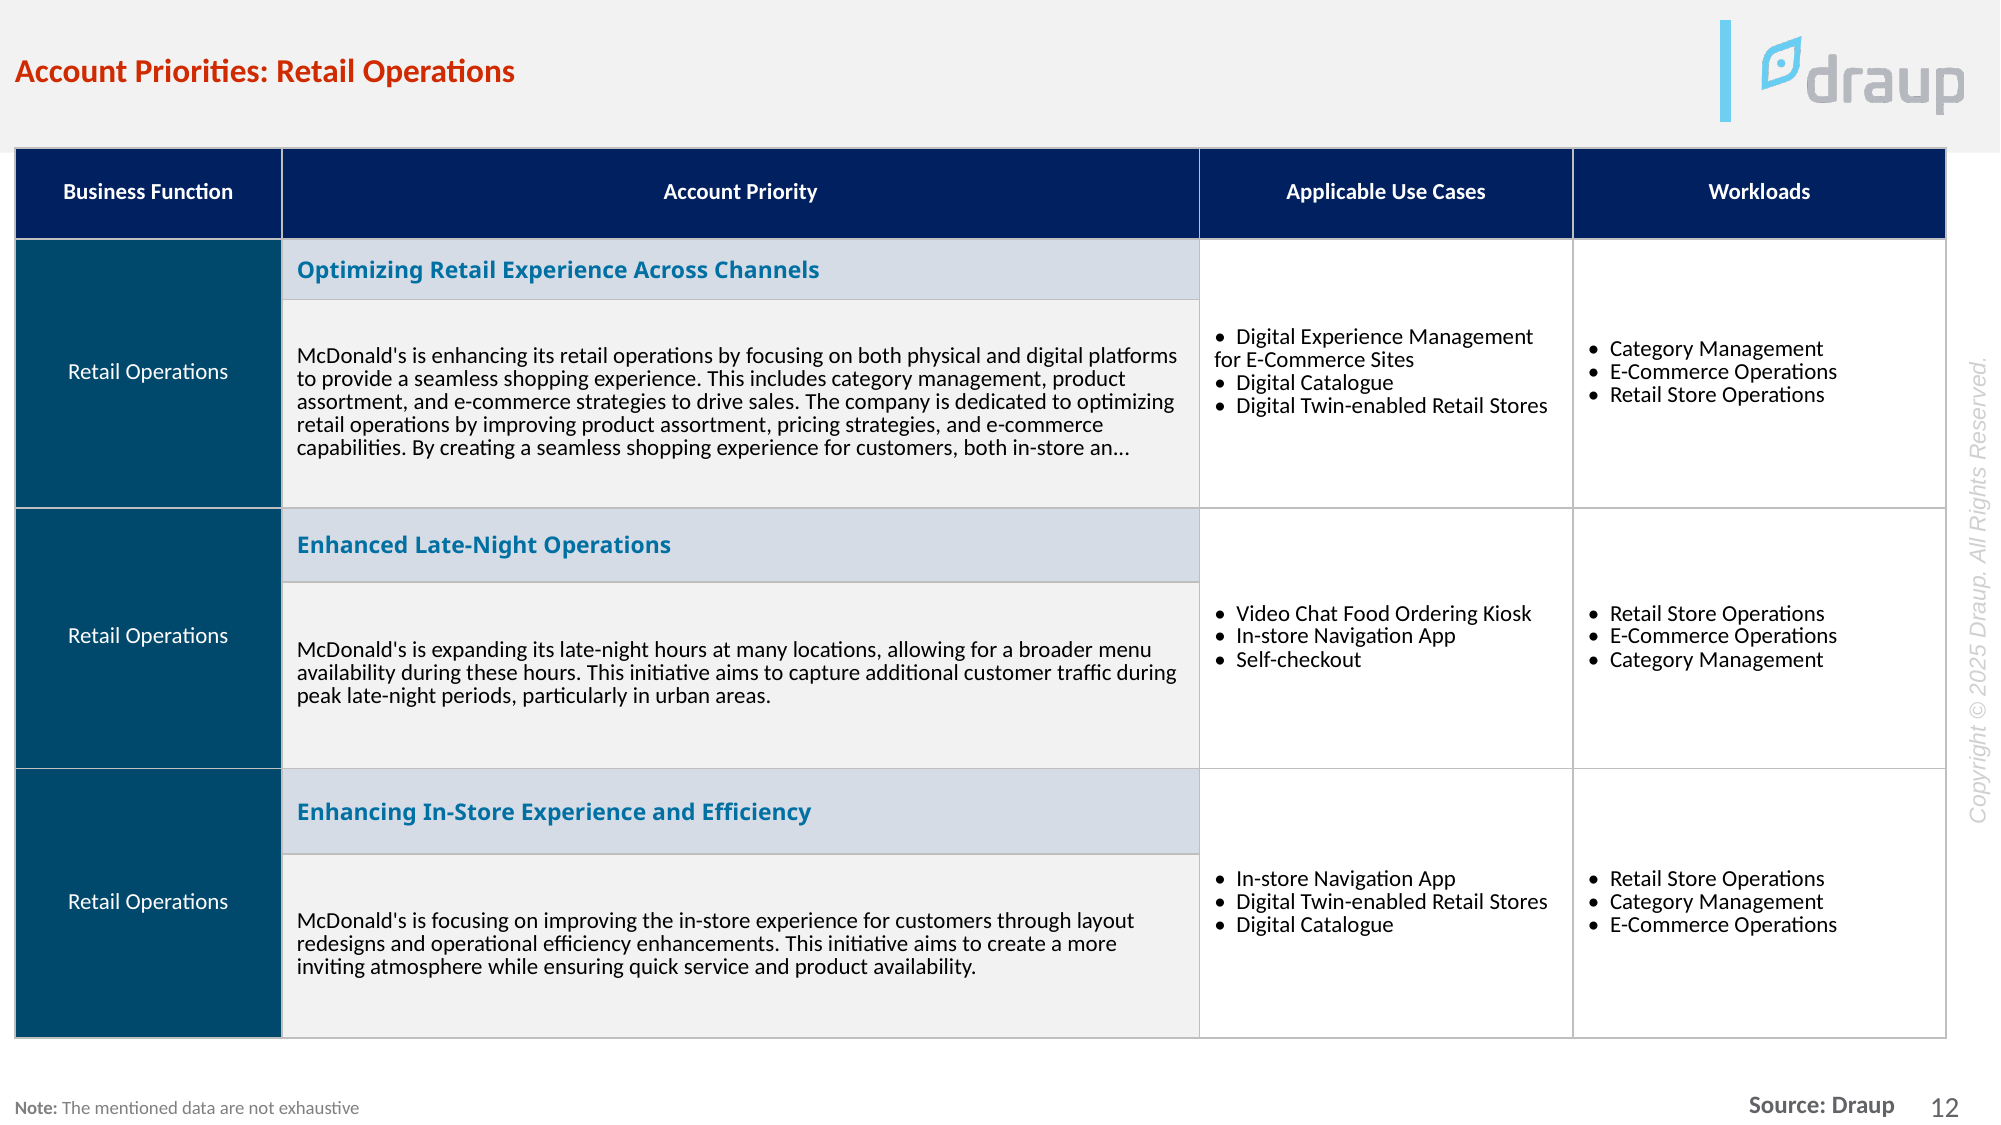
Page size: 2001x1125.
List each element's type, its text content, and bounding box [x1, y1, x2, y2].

table_cell • Category Management • E-Commerce Operations • Retail Store Operations [1574, 240, 1945, 507]
table_cell Enhanced Late-Night Operations [283, 509, 1199, 581]
table_cell • Digital Experience Management for E-Commerce Sites • Digital Catalogue • Digital Twin-enabled Retail Stores [1200, 240, 1572, 507]
table_header Account Priority [283, 149, 1199, 238]
table_cell McDonald's is expanding its late-night hours at many locations, allowing for a broader menu availability during these hours. This initiative aims to capture additional customer traffic during peak late-night periods, particularly in urban areas. [283, 583, 1199, 768]
table_cell • Retail Store Operations • E-Commerce Operations • Category Management [1574, 509, 1945, 768]
table_cell Retail Operations [16, 240, 281, 507]
table_header Workloads [1574, 149, 1945, 238]
table_cell McDonald's is enhancing its retail operations by focusing on both physical and digital platforms to provide a seamless shopping experience. This includes category management, product assortment, and e-commerce strategies to drive sales. The company is dedicated to optimizing retail operations by improving product assortment, pricing strategies, and e-commerce capabilities. By creating a seamless shopping experience for customers, both in-store an... [283, 300, 1199, 507]
table_cell Retail Operations [16, 509, 281, 768]
table_cell Retail Operations [16, 769, 281, 1037]
table_header Applicable Use Cases [1200, 149, 1572, 238]
table_cell Optimizing Retail Experience Across Channels [283, 240, 1199, 299]
table_cell Enhancing In-Store Experience and Efficiency [283, 769, 1199, 853]
table_cell • In-store Navigation App • Digital Twin-enabled Retail Stores • Digital Catalogue [1200, 769, 1572, 1037]
text_box Note: The mentioned data are not exhaustive [0, 1088, 1080, 1125]
table_cell McDonald's is focusing on improving the in-store experience for customers through layout redesigns and operational efficiency enhancements. This initiative aims to create a more inviting atmosphere while ensuring quick service and product availability. [283, 855, 1199, 1037]
table_header Business Function [16, 149, 281, 238]
text_box Account Priorities: Retail Operations [0, 3, 1701, 144]
table_cell • Retail Store Operations • Category Management • E-Commerce Operations [1574, 769, 1945, 1037]
table_cell • Video Chat Food Ordering Kiosk • In-store Navigation App • Self-checkout [1200, 509, 1572, 768]
